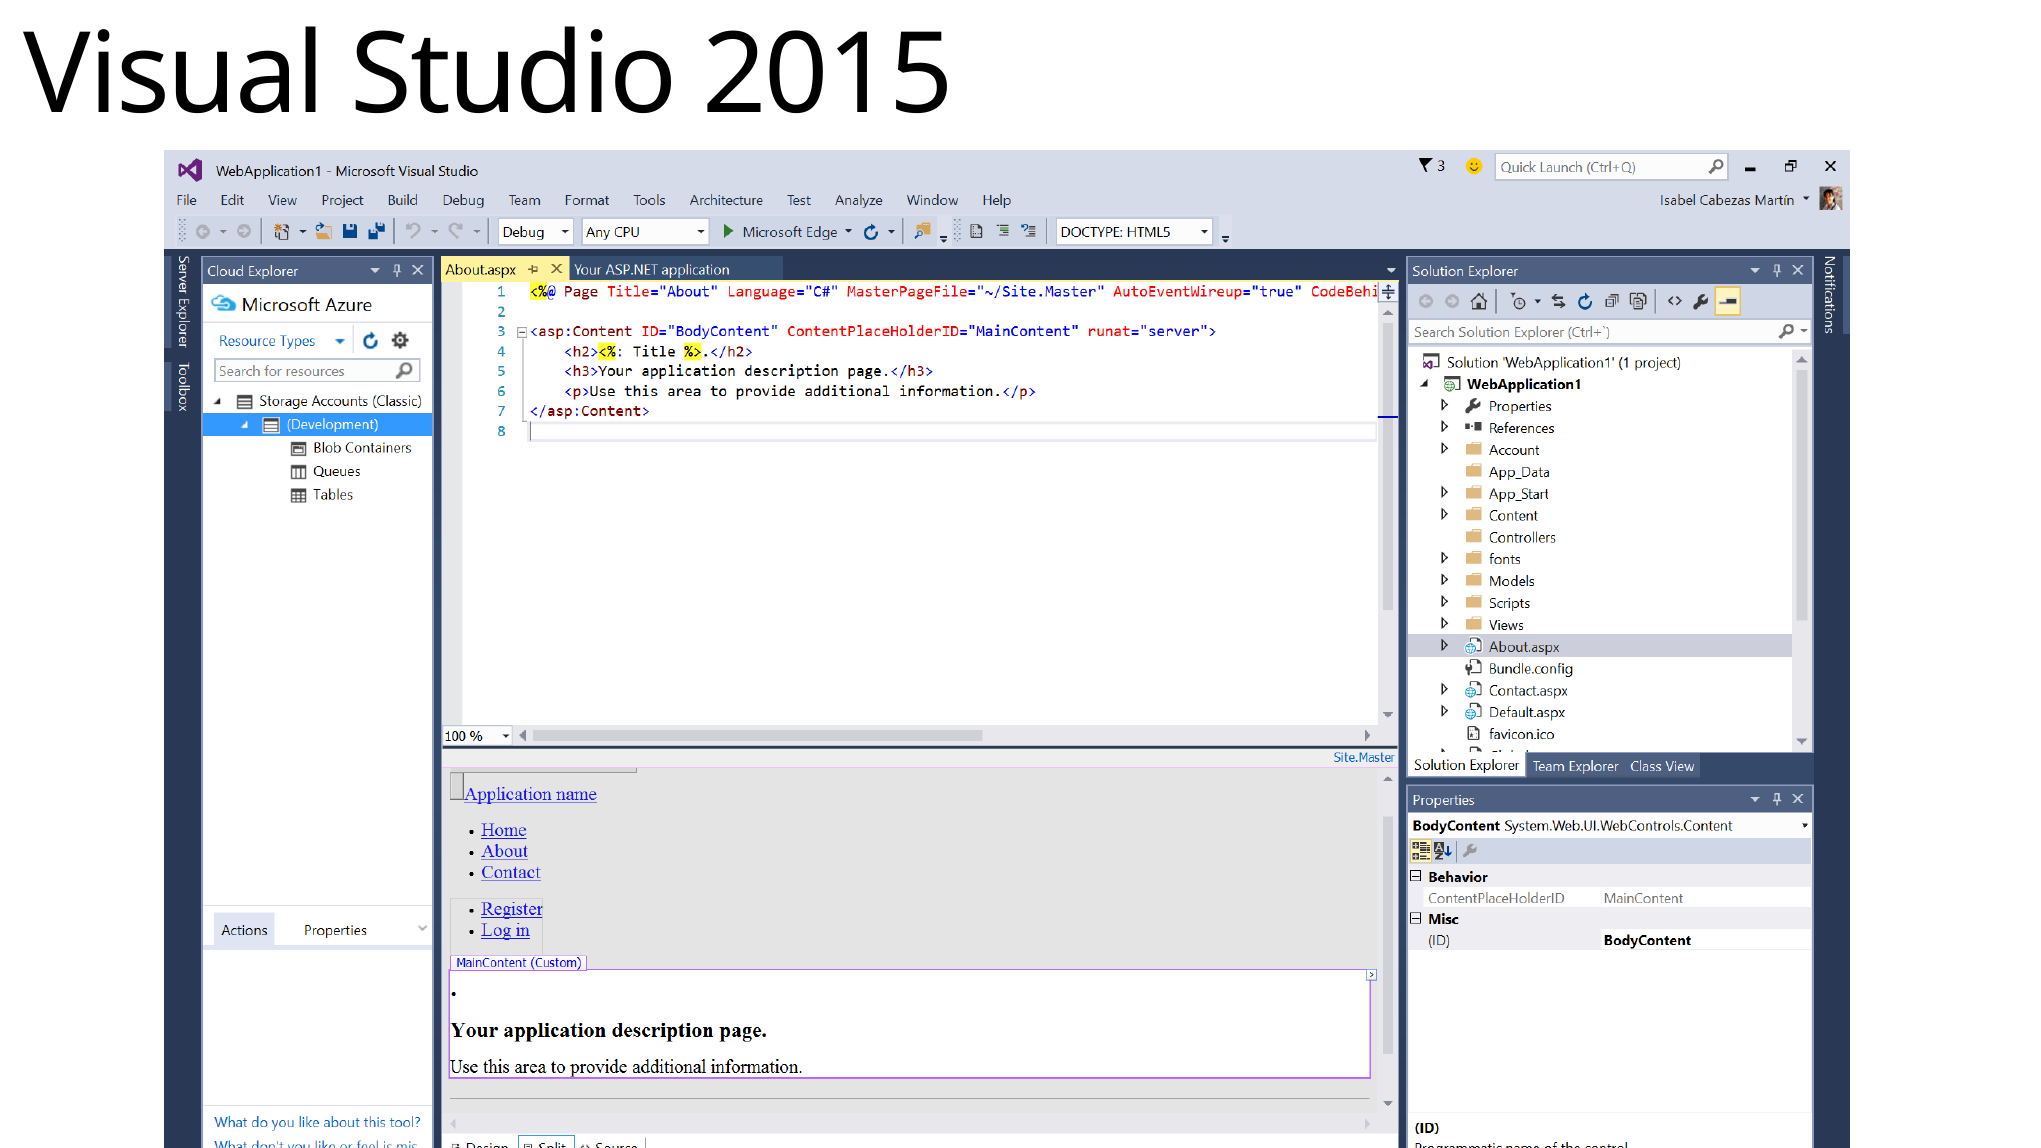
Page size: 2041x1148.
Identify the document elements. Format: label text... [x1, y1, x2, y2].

picture [164, 150, 1850, 1148]
title Visual Studio 2015 [0, 0, 1951, 151]
